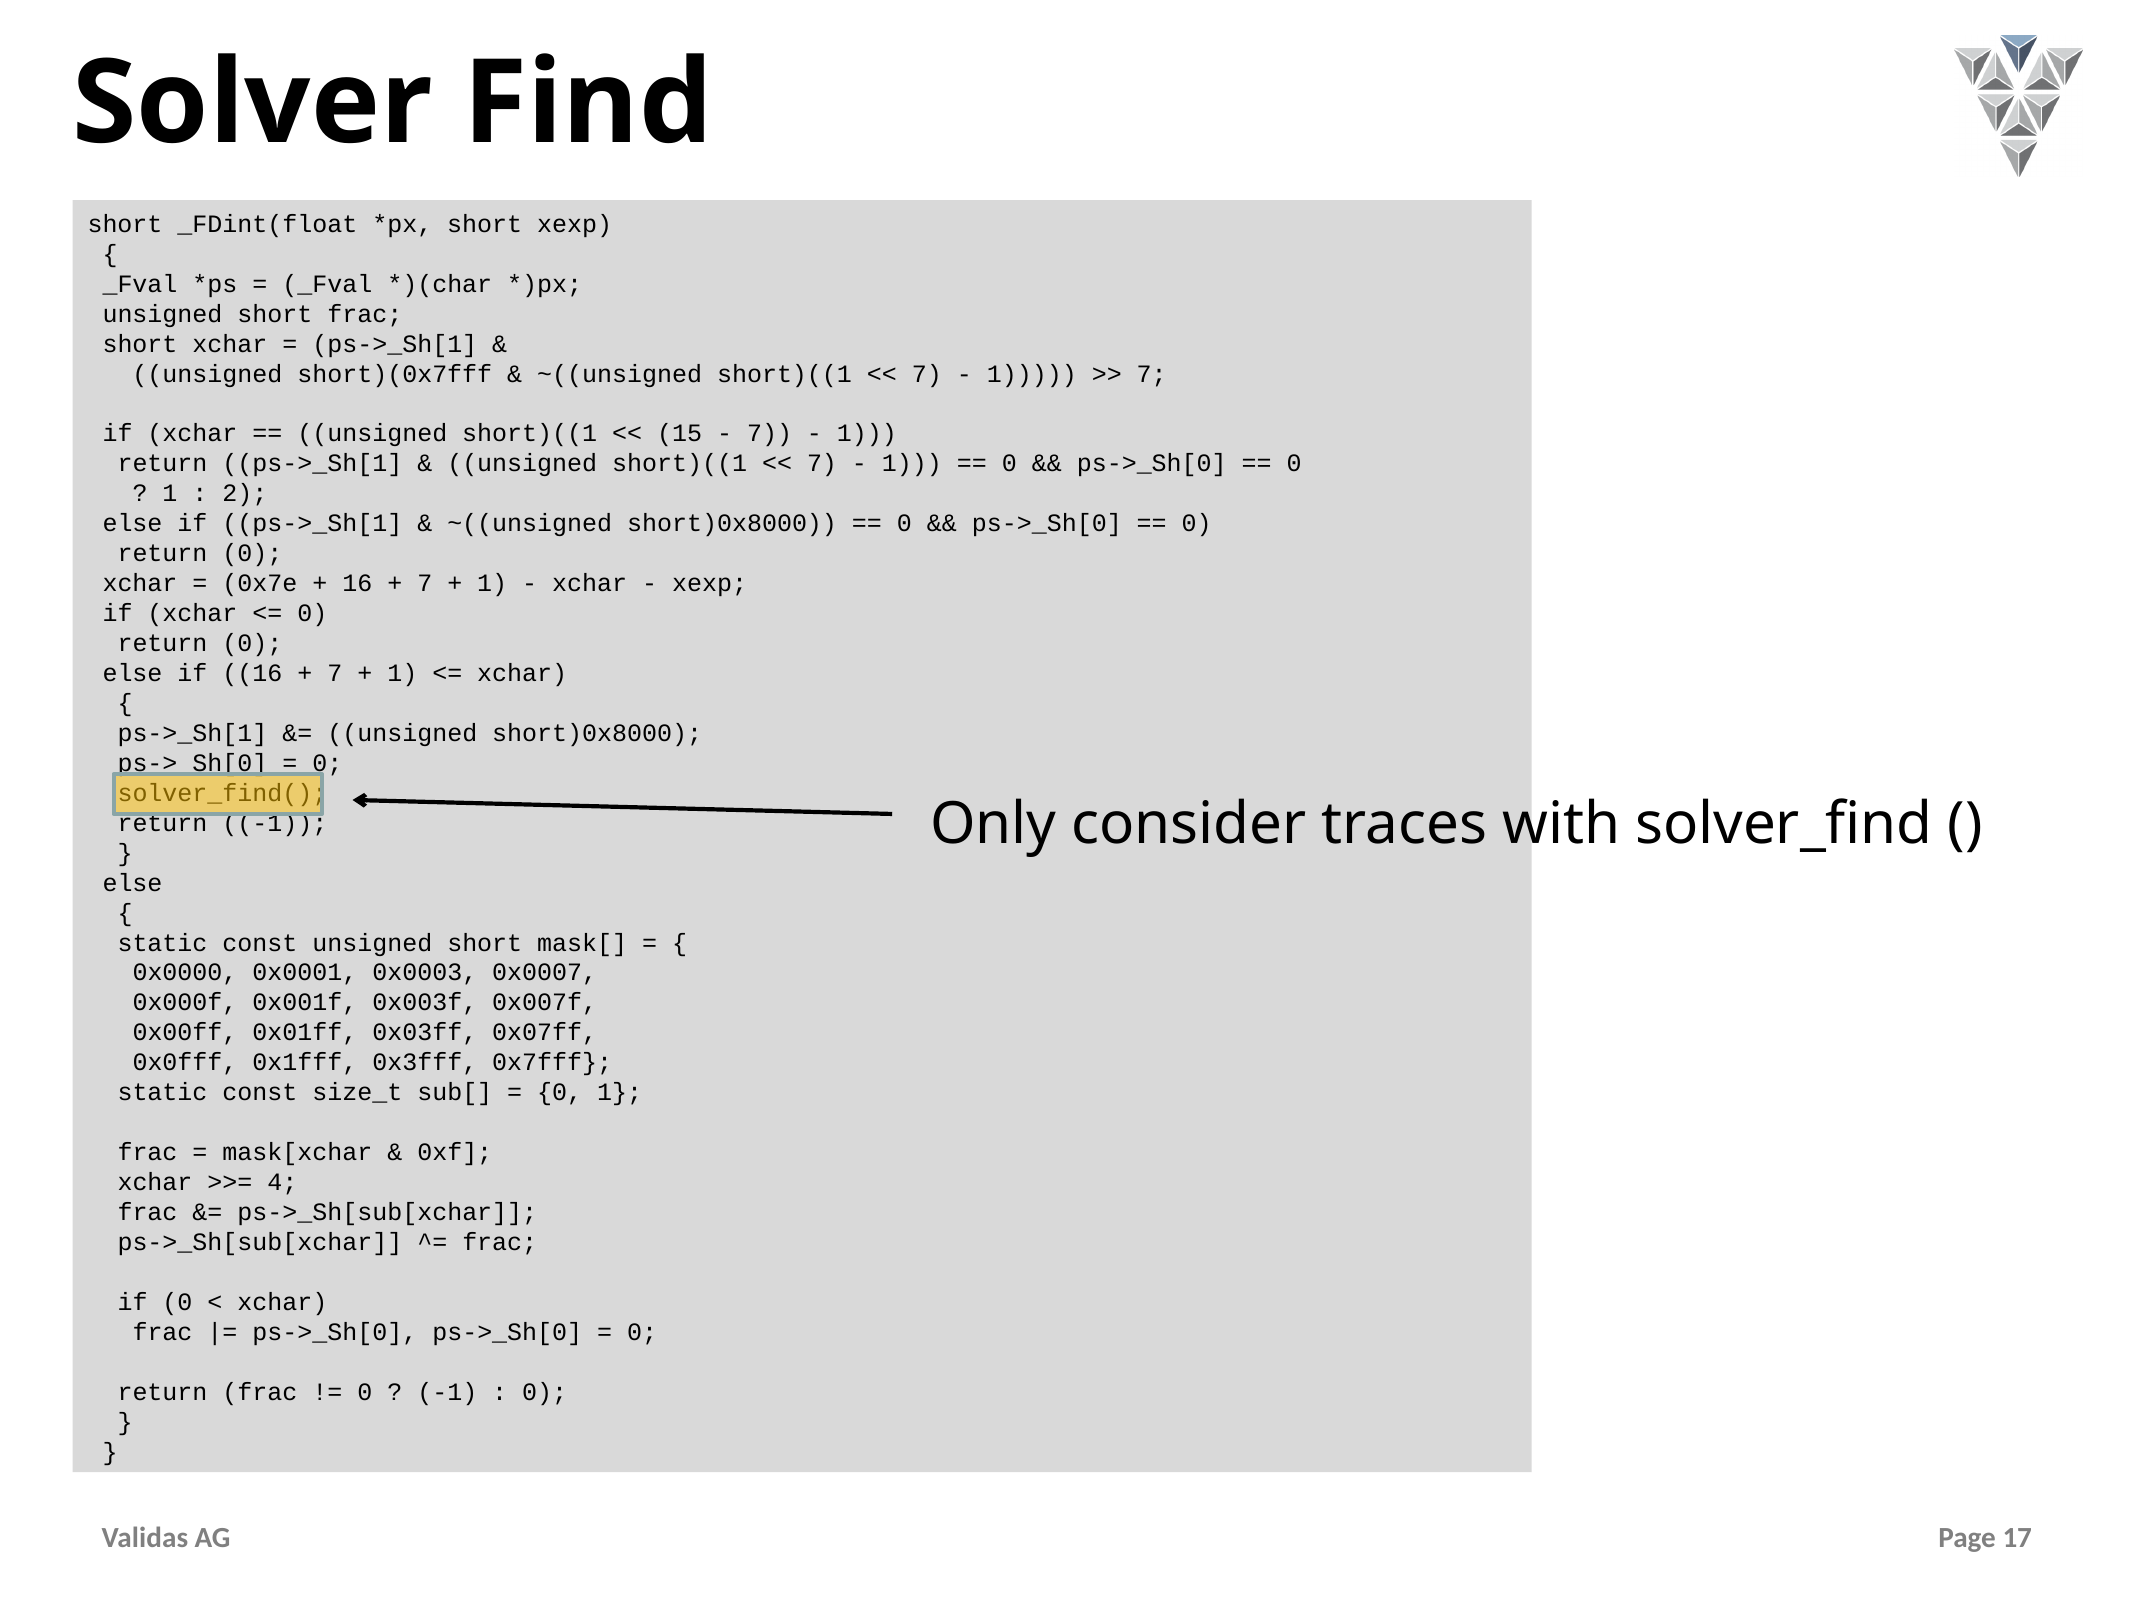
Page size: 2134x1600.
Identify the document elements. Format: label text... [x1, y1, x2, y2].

list Only consider traces with solver_find () [802, 774, 2043, 899]
title Solver Find [72, 15, 1835, 170]
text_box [352, 799, 893, 815]
picture [1954, 35, 2083, 177]
text_box [112, 772, 324, 816]
text_box short _FDint(float *px, short xexp) { _Fval *ps = (_Fval *)(char *)px; unsigned short frac; short xchar = (ps->_Sh[1] & ((unsigned short)(0x7fff & ~((unsigned short)((1 << 7) - 1))))) >> 7; if (xchar == ((unsigned short)((1 << (15 - 7)) - 1))) return ((ps->_Sh[1] & ((unsigned short)((1 << 7) - 1))) == 0 && ps->_Sh[0] == 0 ? 1 : 2); else if ((ps->_Sh[1] & ~((unsigned short)0x8000)) == 0 && ps->_Sh[0] == 0) return (0); xchar = (0x7e + 16 + 7 + 1) - xchar - xexp; if (xchar <= 0) return (0); else if ((16 + 7 + 1) <= xchar) { ps->_Sh[1] &= ((unsigned short)0x8000); ps->_Sh[0] = 0; solver_find(); return ((-1)); } else { static const unsigned short mask[] = { 0x0000, 0x0001, 0x0003, 0x0007, 0x000f, 0x001f, 0x003f, 0x007f, 0x00ff, 0x01ff, 0x03ff, 0x07ff, 0x0fff, 0x1fff, 0x3fff, 0x7fff}; static const size_t sub[] = {0, 1}; frac = mask[xchar & 0xf]; xchar >>= 4; frac &= ps->_Sh[sub[xchar]]; ps->_Sh[sub[xchar]] ^= frac; if (0 < xchar) frac |= ps->_Sh[0], ps->_Sh[0] = 0; return (frac != 0 ? (-1) : 0); } } [72, 200, 1532, 1473]
